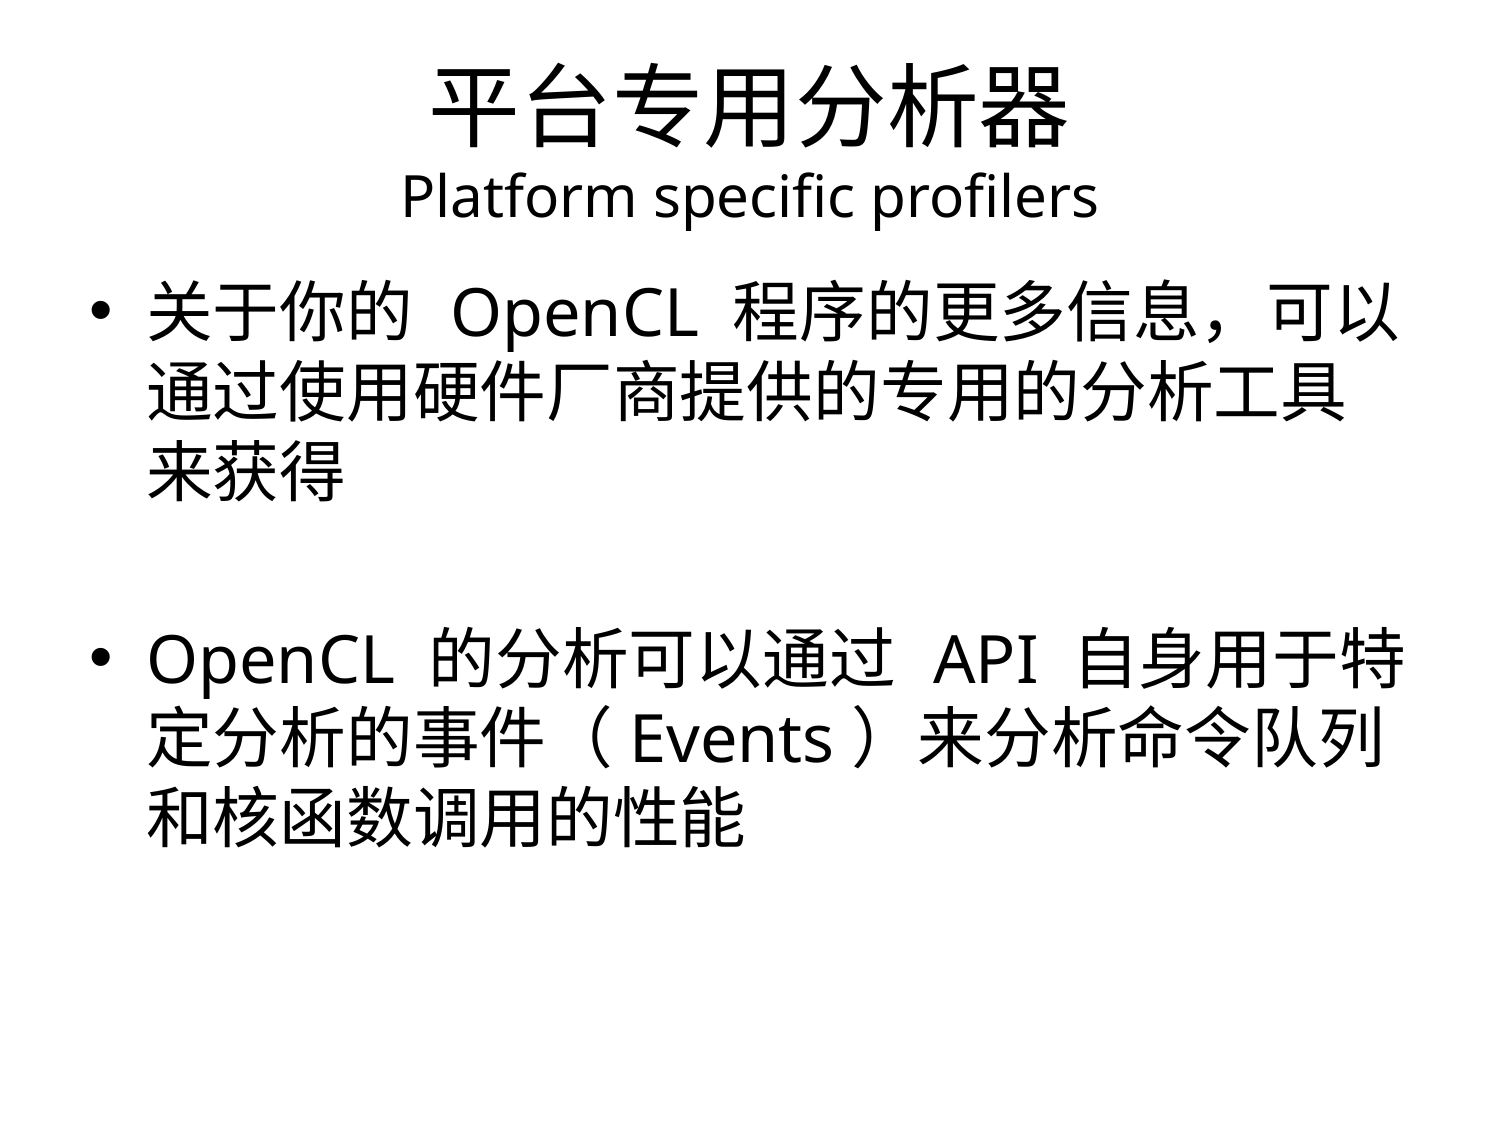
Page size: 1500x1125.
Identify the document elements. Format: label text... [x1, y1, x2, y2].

text_box 关于你的 OpenCL 程序的更多信息，可以通过使用硬件厂商提供的专用的分析工具来获得 OpenCL 的分析可以通过 API 自身用于特定分析的事件（Events）来分析命令队列和核函数调用的性能 [74, 262, 1425, 1005]
text_box 平台专用分析器 Platform specific profilers [74, 45, 1425, 233]
